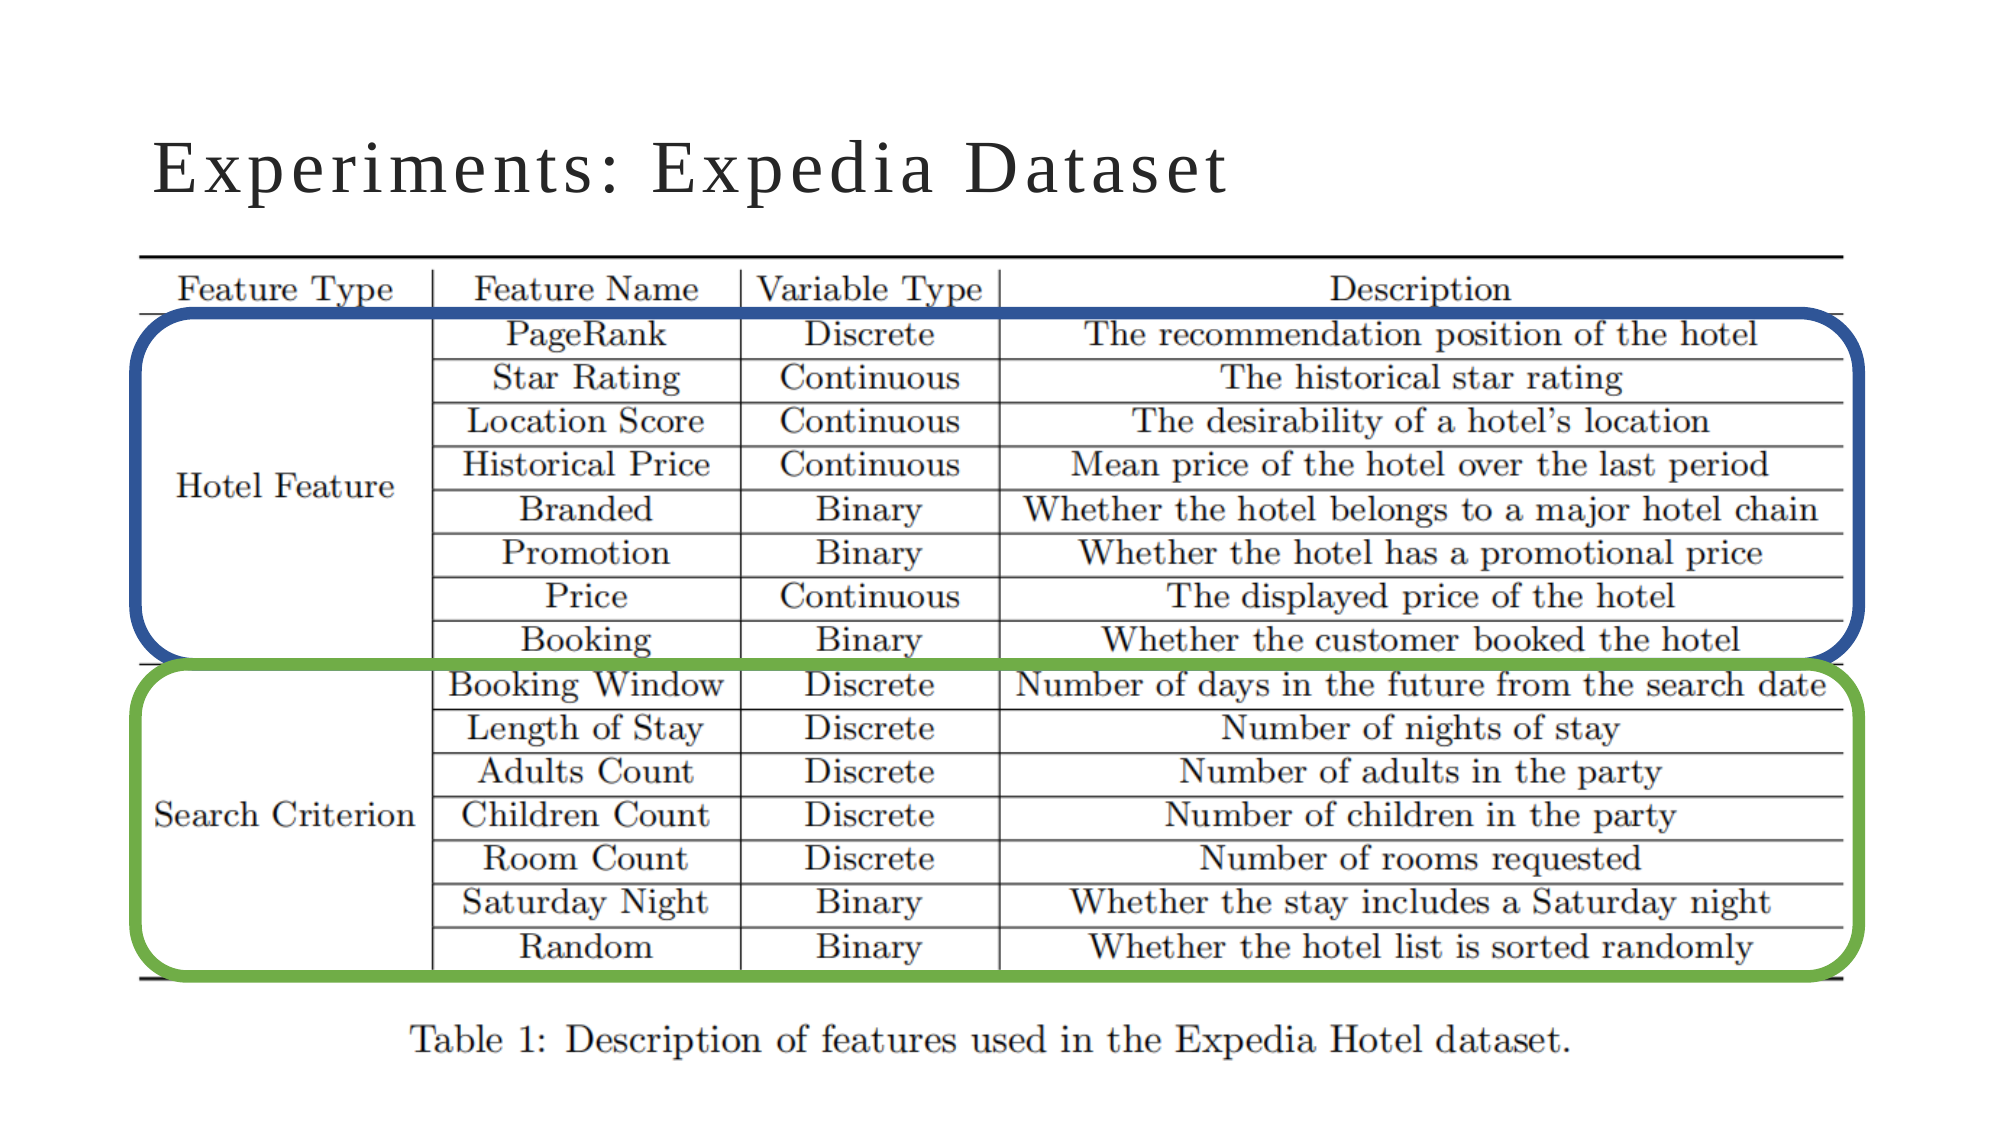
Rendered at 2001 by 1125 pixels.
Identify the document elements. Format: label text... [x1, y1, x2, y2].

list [99, 215, 1900, 1087]
title Experiments: Expedia Dataset [137, 59, 1863, 215]
